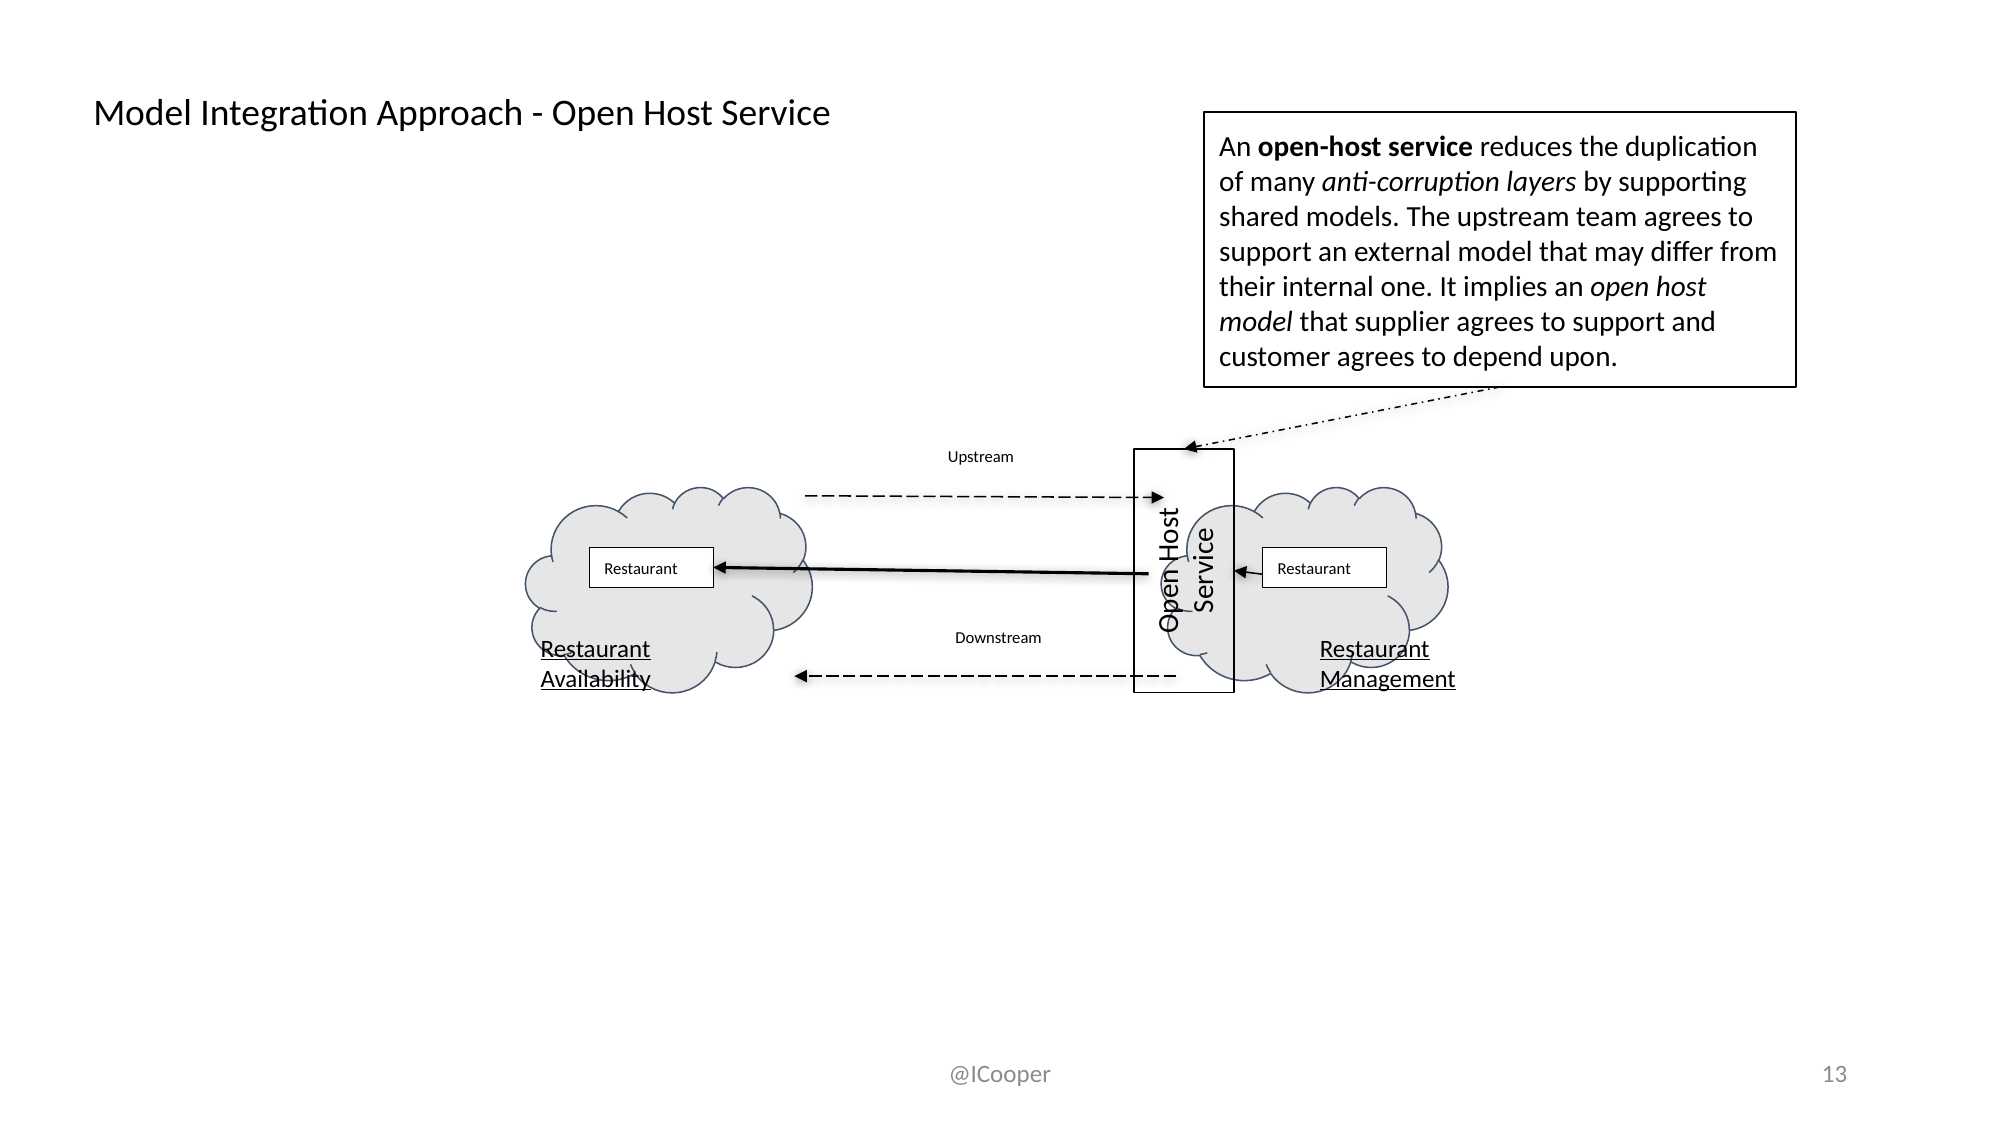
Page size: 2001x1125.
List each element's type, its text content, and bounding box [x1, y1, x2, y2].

slide_number 13 [1412, 1042, 1863, 1103]
text_box Open Host Service [1134, 448, 1234, 693]
text_box Upstream [932, 435, 1041, 476]
footer @ICooper [662, 1042, 1338, 1103]
text_box [525, 487, 813, 687]
text_box Restaurant [1262, 547, 1387, 588]
text_box [1234, 487, 1449, 693]
text_box Model Integration Approach - Open Host Service [78, 72, 1376, 148]
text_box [1184, 389, 1501, 449]
text_box Restaurant [589, 547, 714, 588]
text_box Restaurant Management [1304, 617, 1501, 708]
text_box An open-host service reduces the duplication of many anti-corruption layers by supporting shared models. The upstream team agrees to support an external model that may differ from their internal one. It implies an open host model that supplier agrees to support and customer agrees to depend upon. [1204, 112, 1796, 387]
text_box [1234, 570, 1263, 575]
text_box Restaurant Availability [525, 617, 695, 708]
text_box Downstream [940, 617, 1065, 658]
